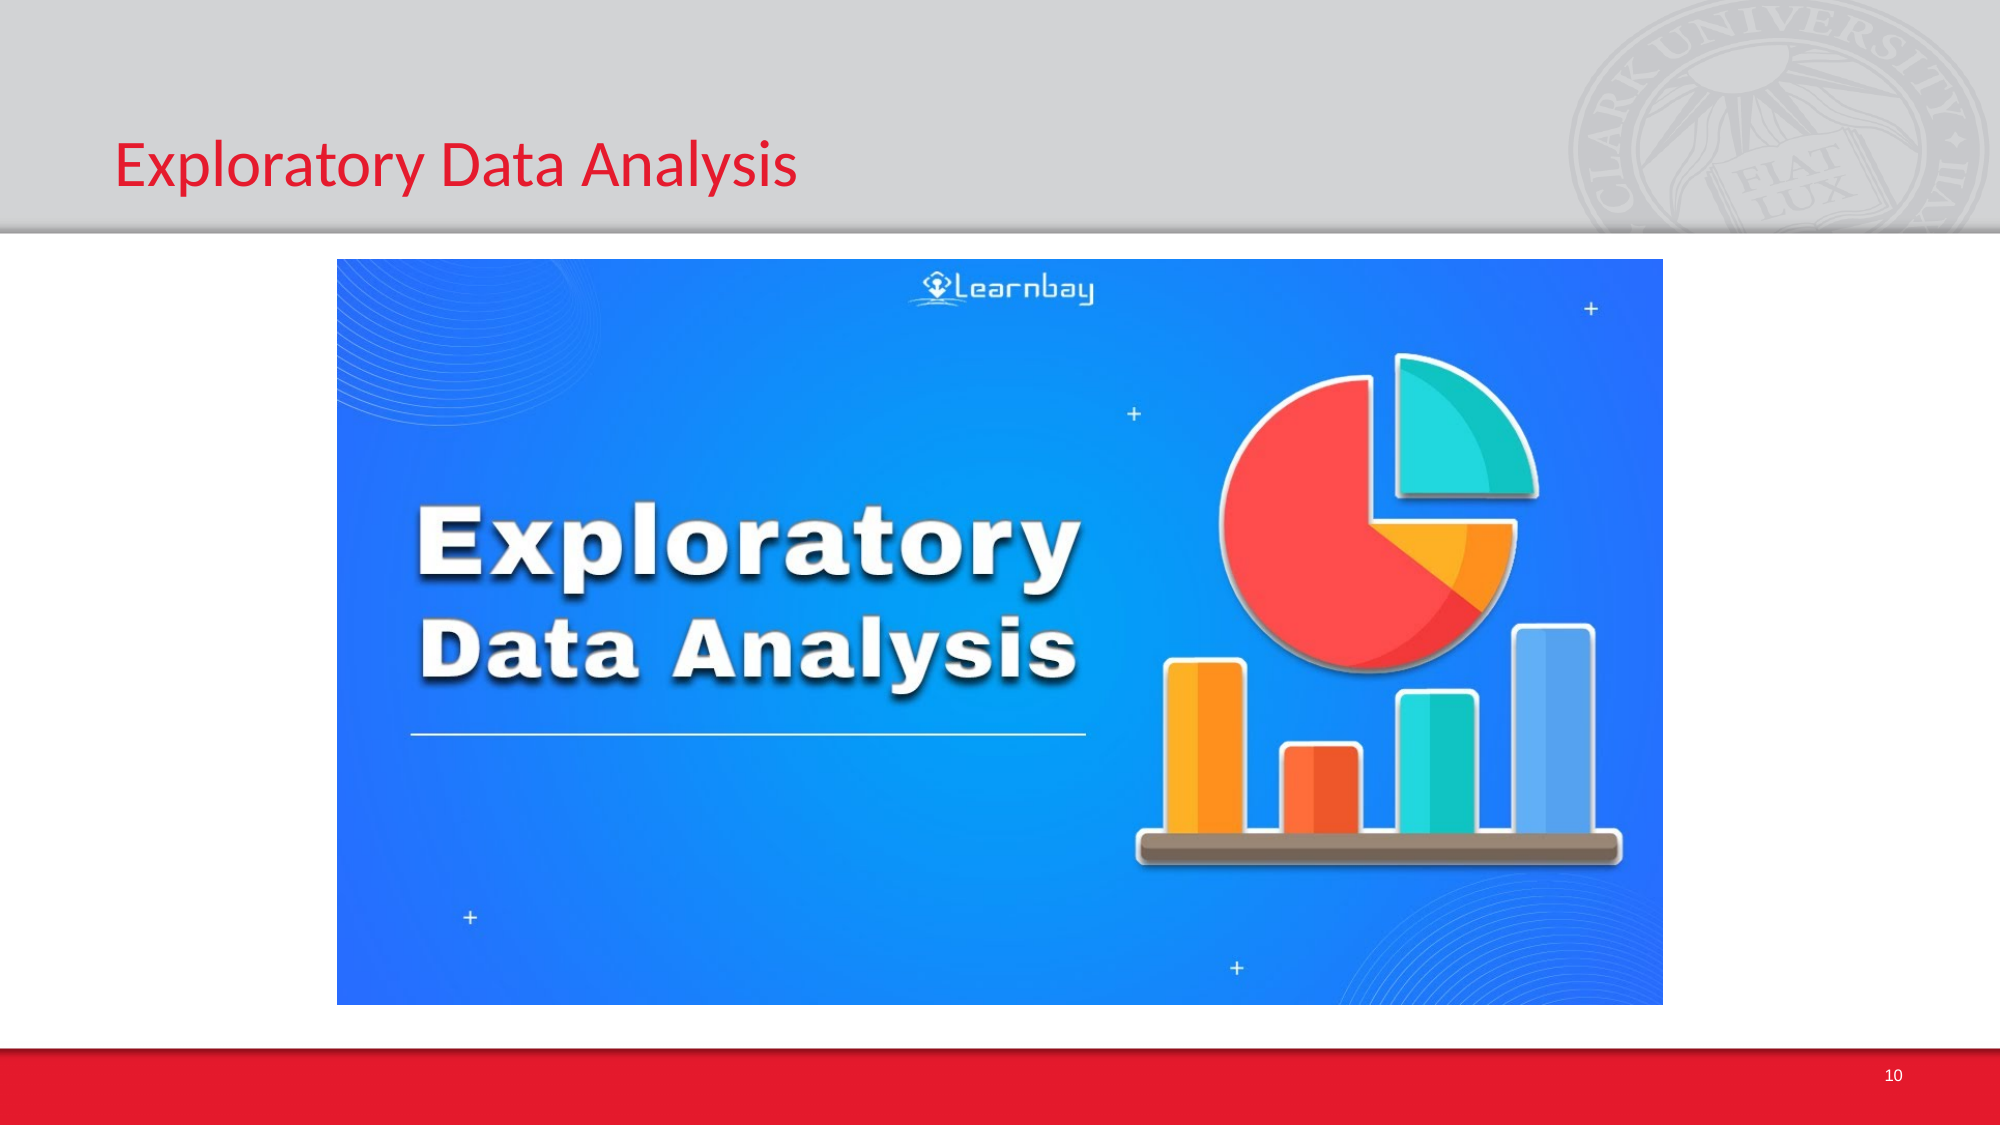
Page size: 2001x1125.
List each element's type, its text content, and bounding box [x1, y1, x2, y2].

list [337, 259, 1663, 1006]
title Exploratory Data Analysis [99, 19, 1531, 207]
slide_number 10 [1436, 1045, 1904, 1105]
picture [0, 0, 2000, 240]
picture [0, 1041, 2000, 1125]
